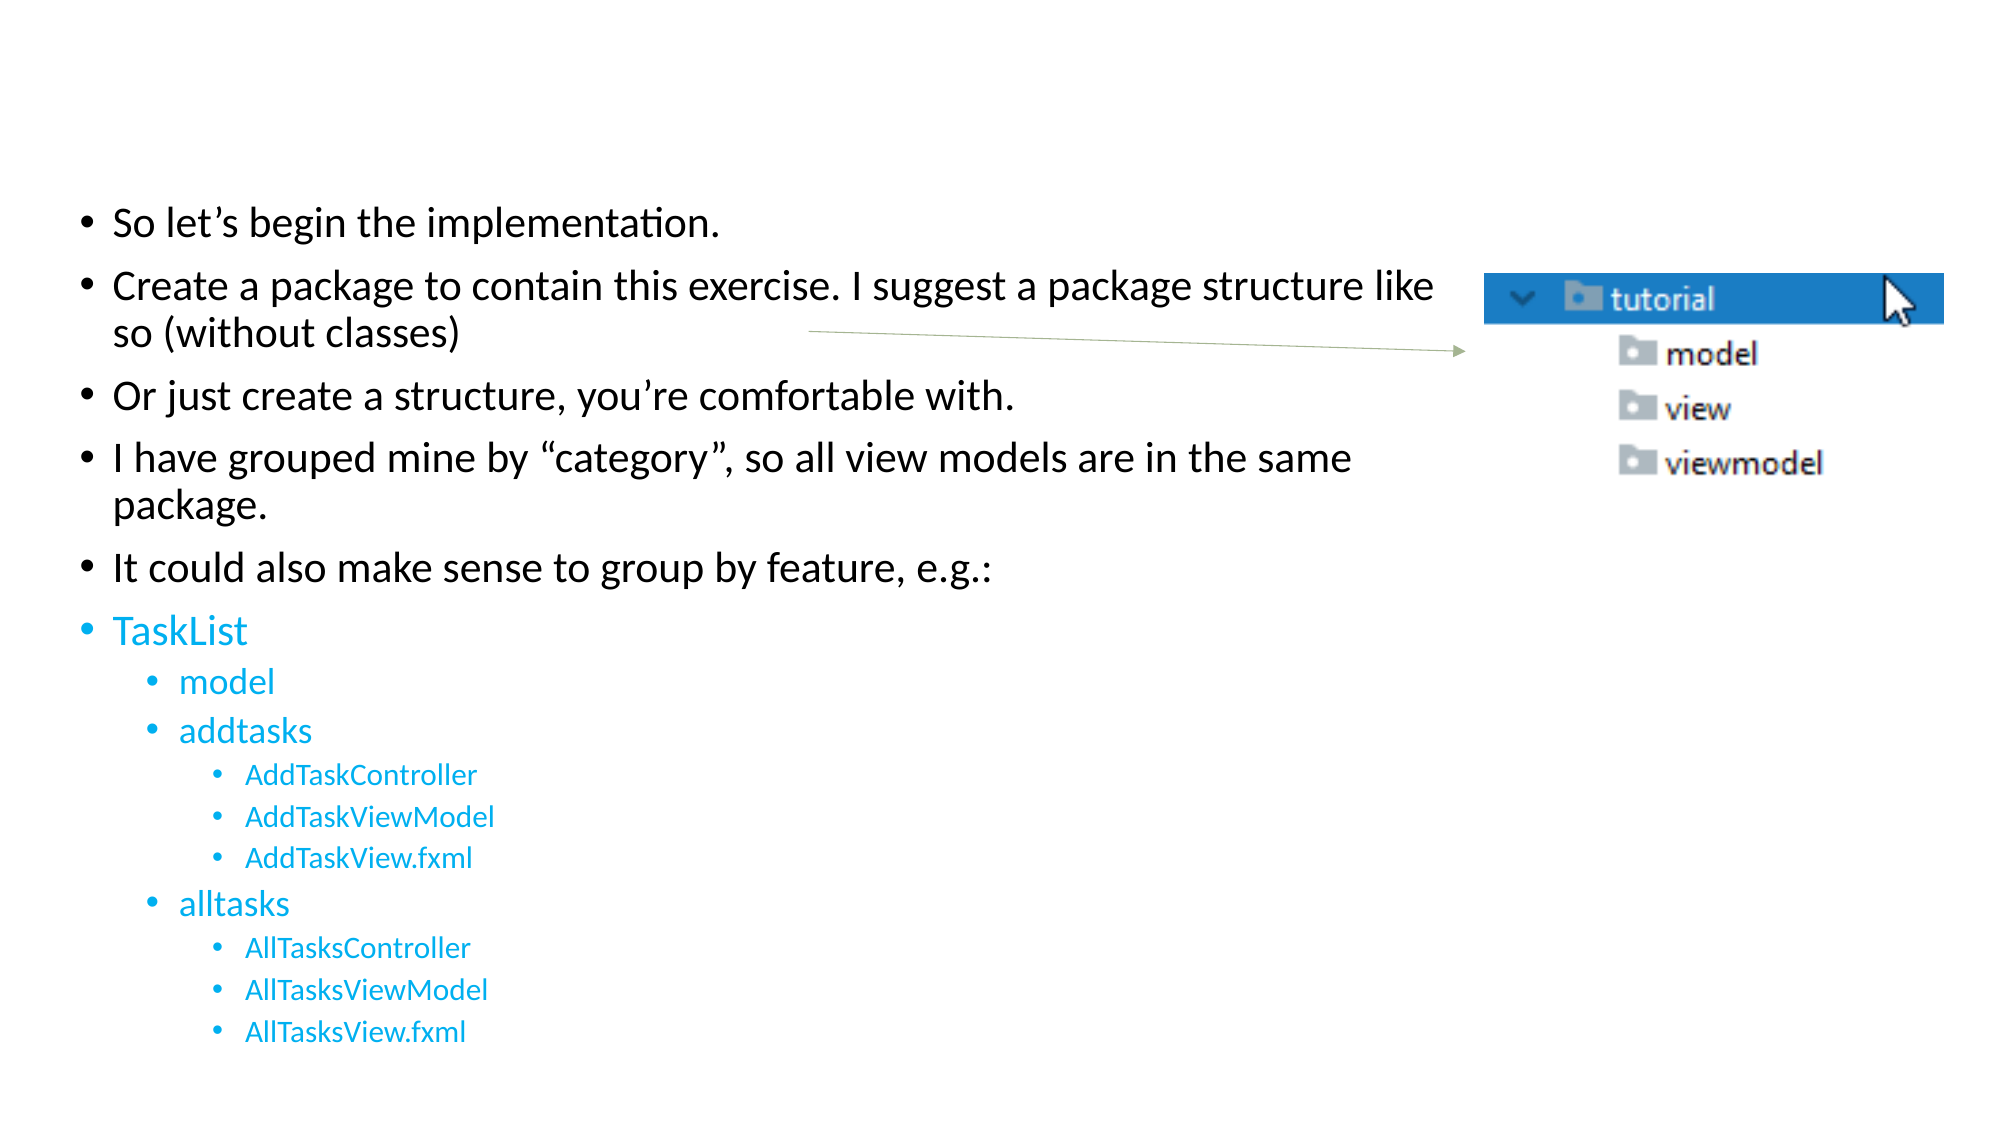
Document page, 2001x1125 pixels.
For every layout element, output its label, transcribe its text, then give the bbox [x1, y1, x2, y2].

list So let’s begin the implementation. Create a package to contain this exercise. I suggest a package structure like so (without classes) Or just create a structure, you’re comfortable with. I have grouped mine by “category”, so all view models are in the same package. It could also make sense to group by feature, e.g.: TaskList model addtasks AddTaskController AddTaskViewModel AddTaskView.fxml alltasks AllTasksController AllTasksViewModel AllTasksView.fxml [64, 192, 1485, 1063]
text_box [808, 331, 1466, 352]
picture [1484, 273, 1944, 489]
